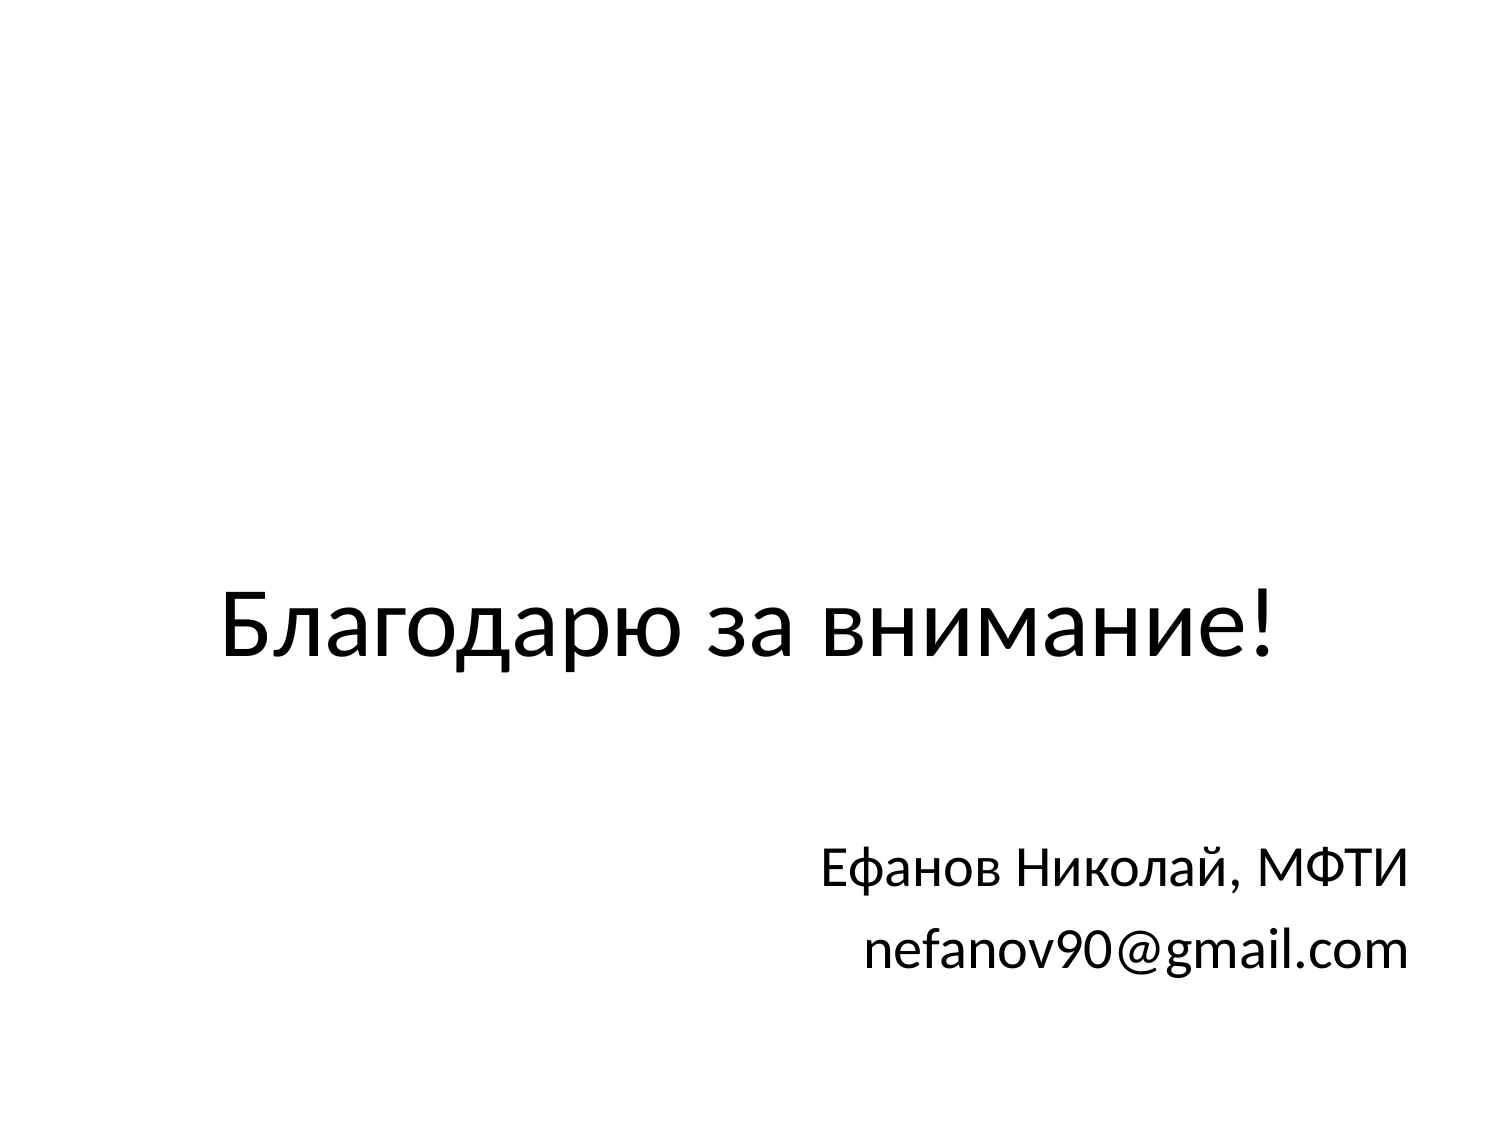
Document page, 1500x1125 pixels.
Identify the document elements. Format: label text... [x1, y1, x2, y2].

list Благодарю за внимание! Ефанов Николай, МФТИ nefanov90@gmail.com [75, 262, 1425, 1005]
